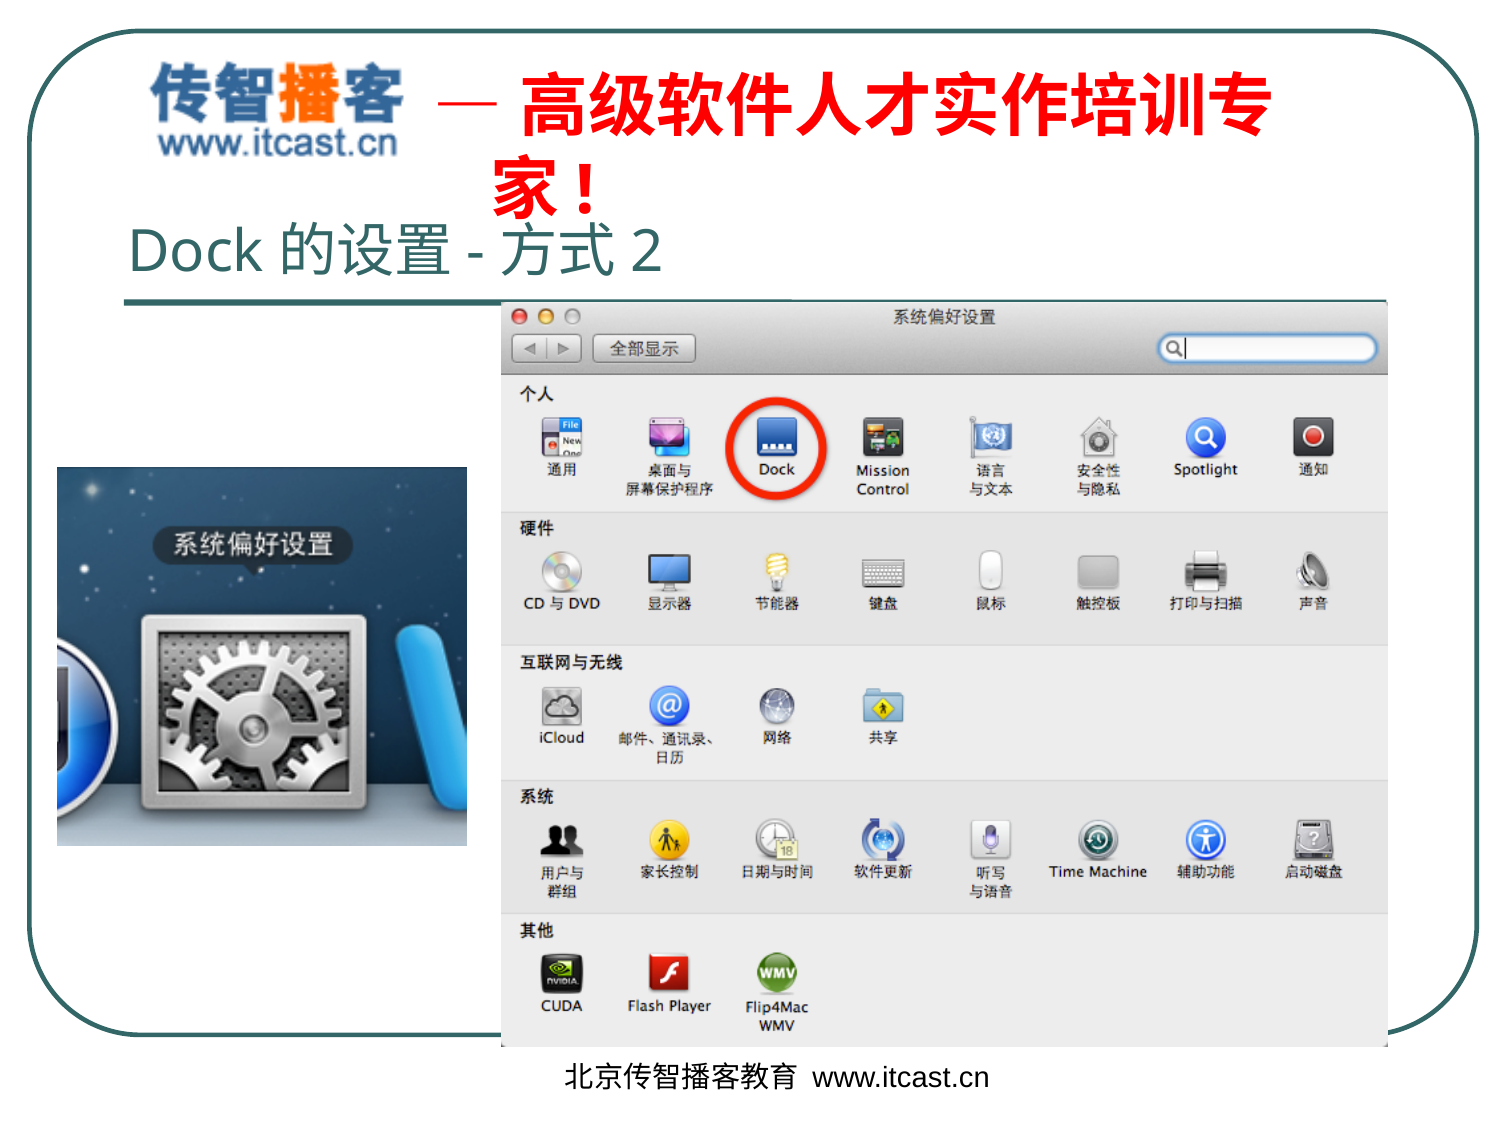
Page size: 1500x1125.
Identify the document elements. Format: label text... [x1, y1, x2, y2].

picture [57, 467, 467, 847]
title Dock的设置-方式2 [112, 54, 1375, 291]
picture [501, 302, 1388, 1048]
footer 北京传智播客教育 www.itcast.cn [549, 1055, 1025, 1125]
